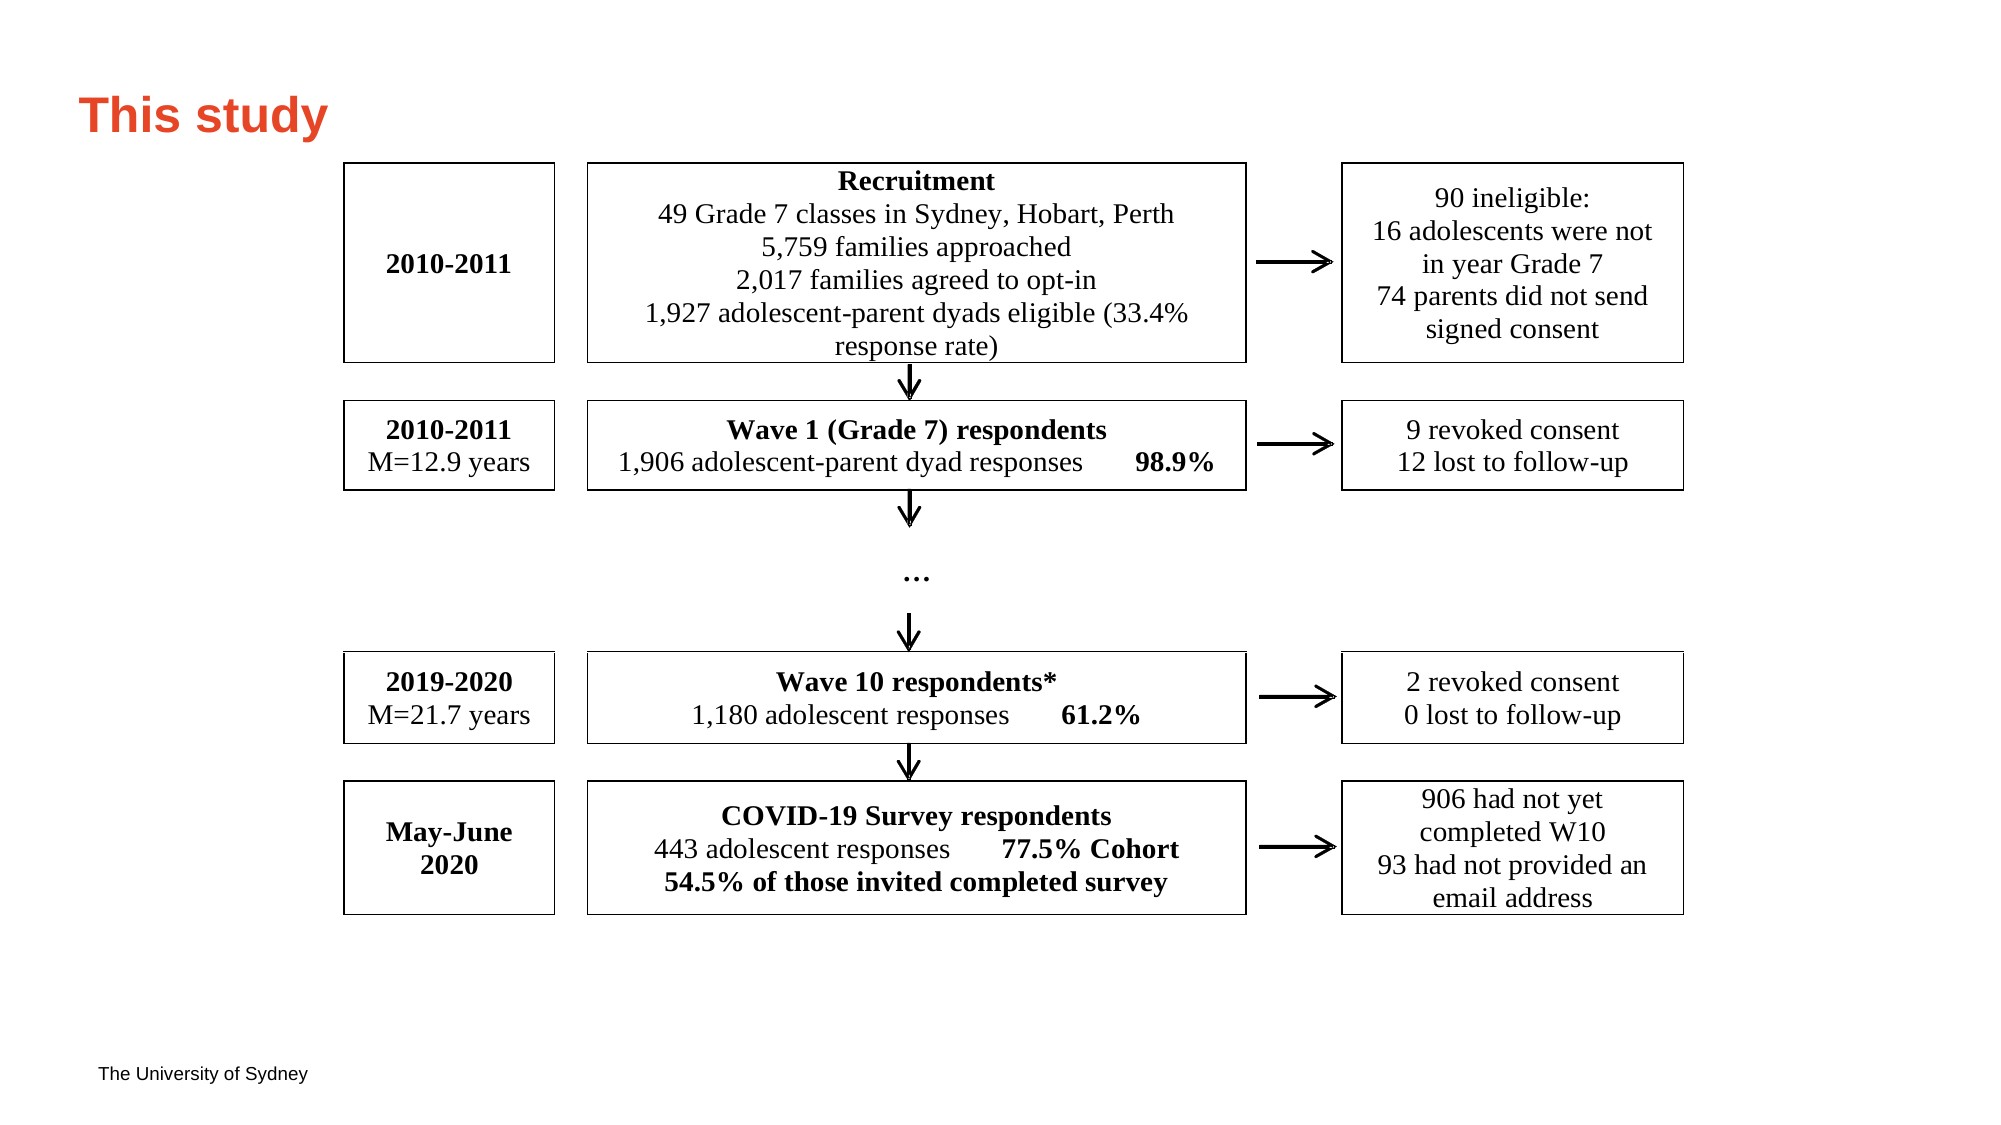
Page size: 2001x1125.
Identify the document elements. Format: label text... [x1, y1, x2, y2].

picture [326, 162, 1686, 977]
title This study [78, 82, 1922, 189]
